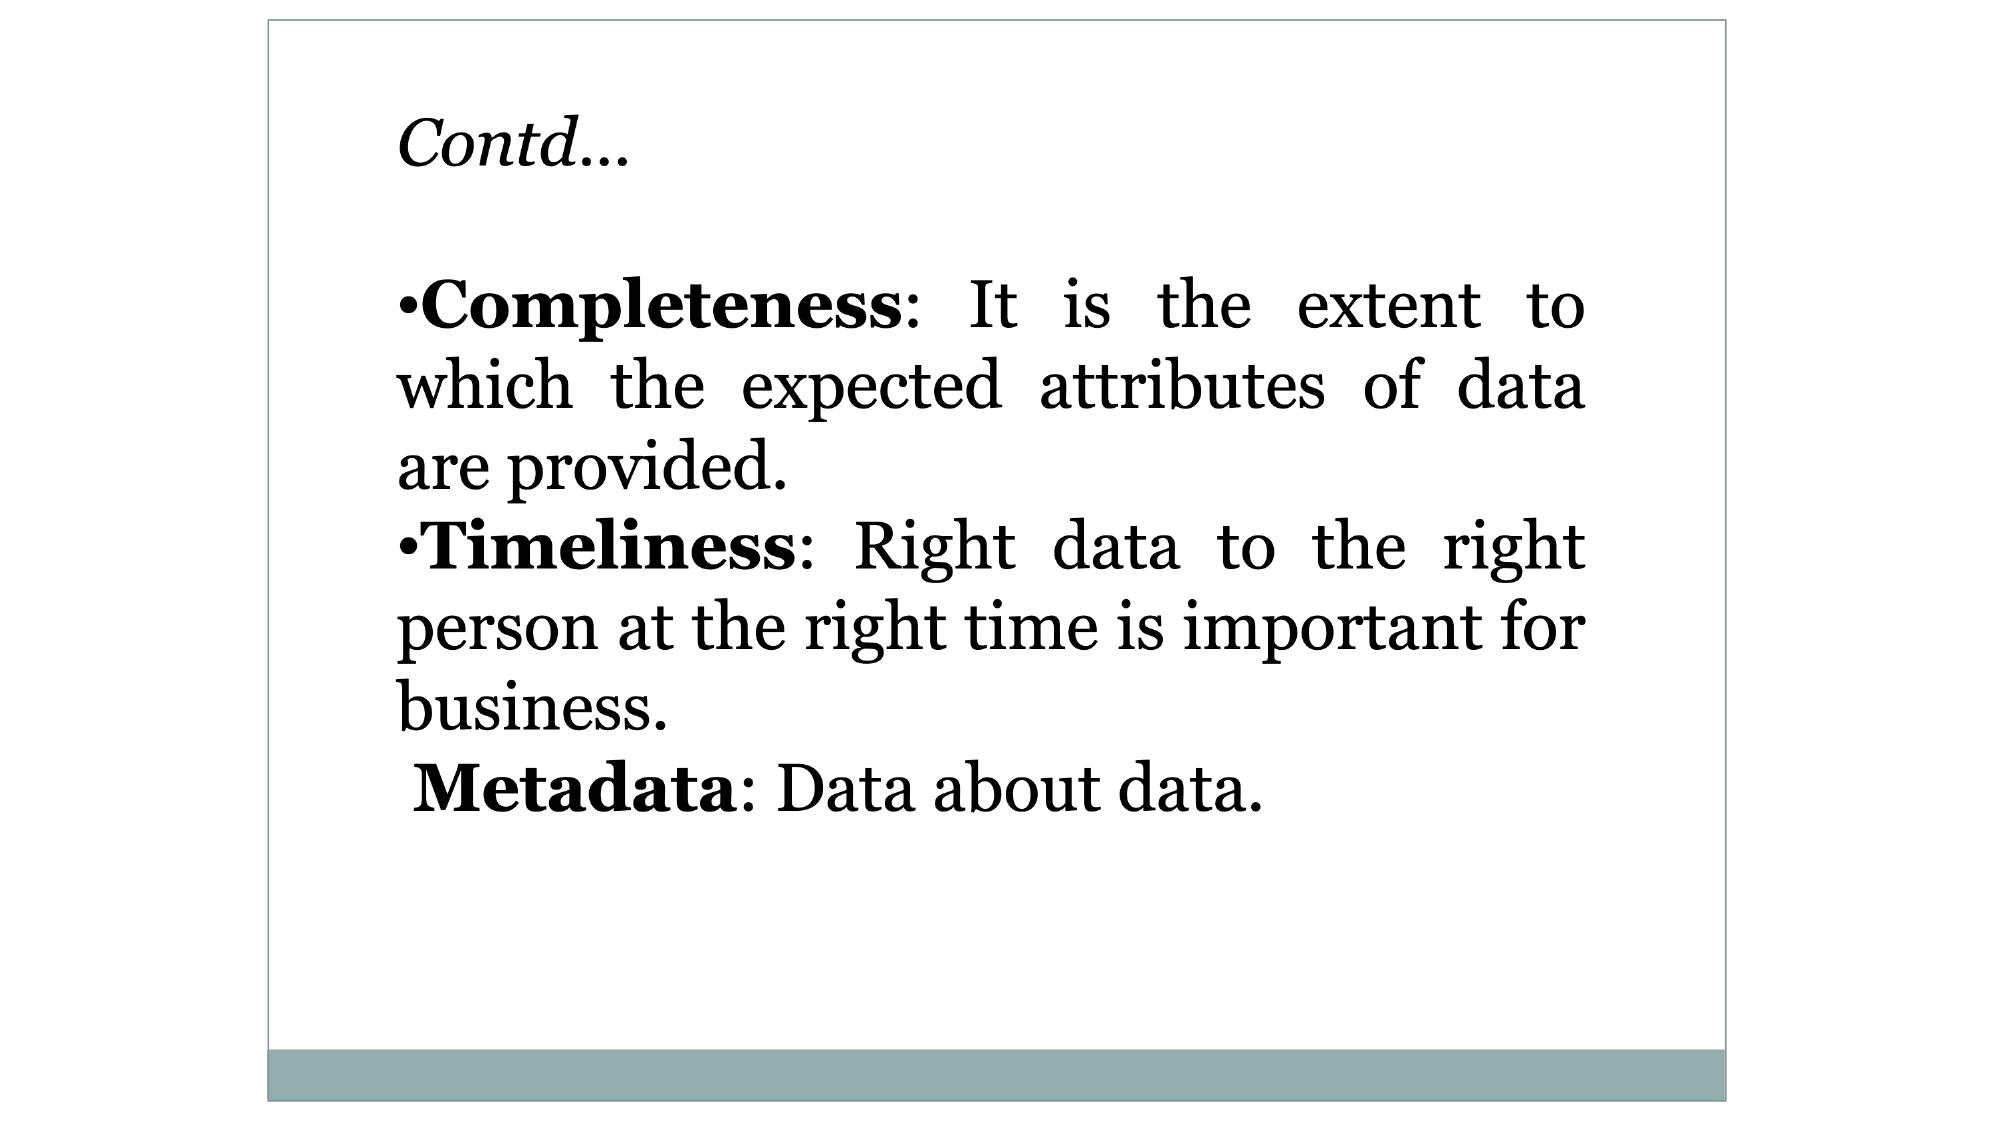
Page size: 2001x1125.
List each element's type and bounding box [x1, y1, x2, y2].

list [249, 0, 1750, 1123]
